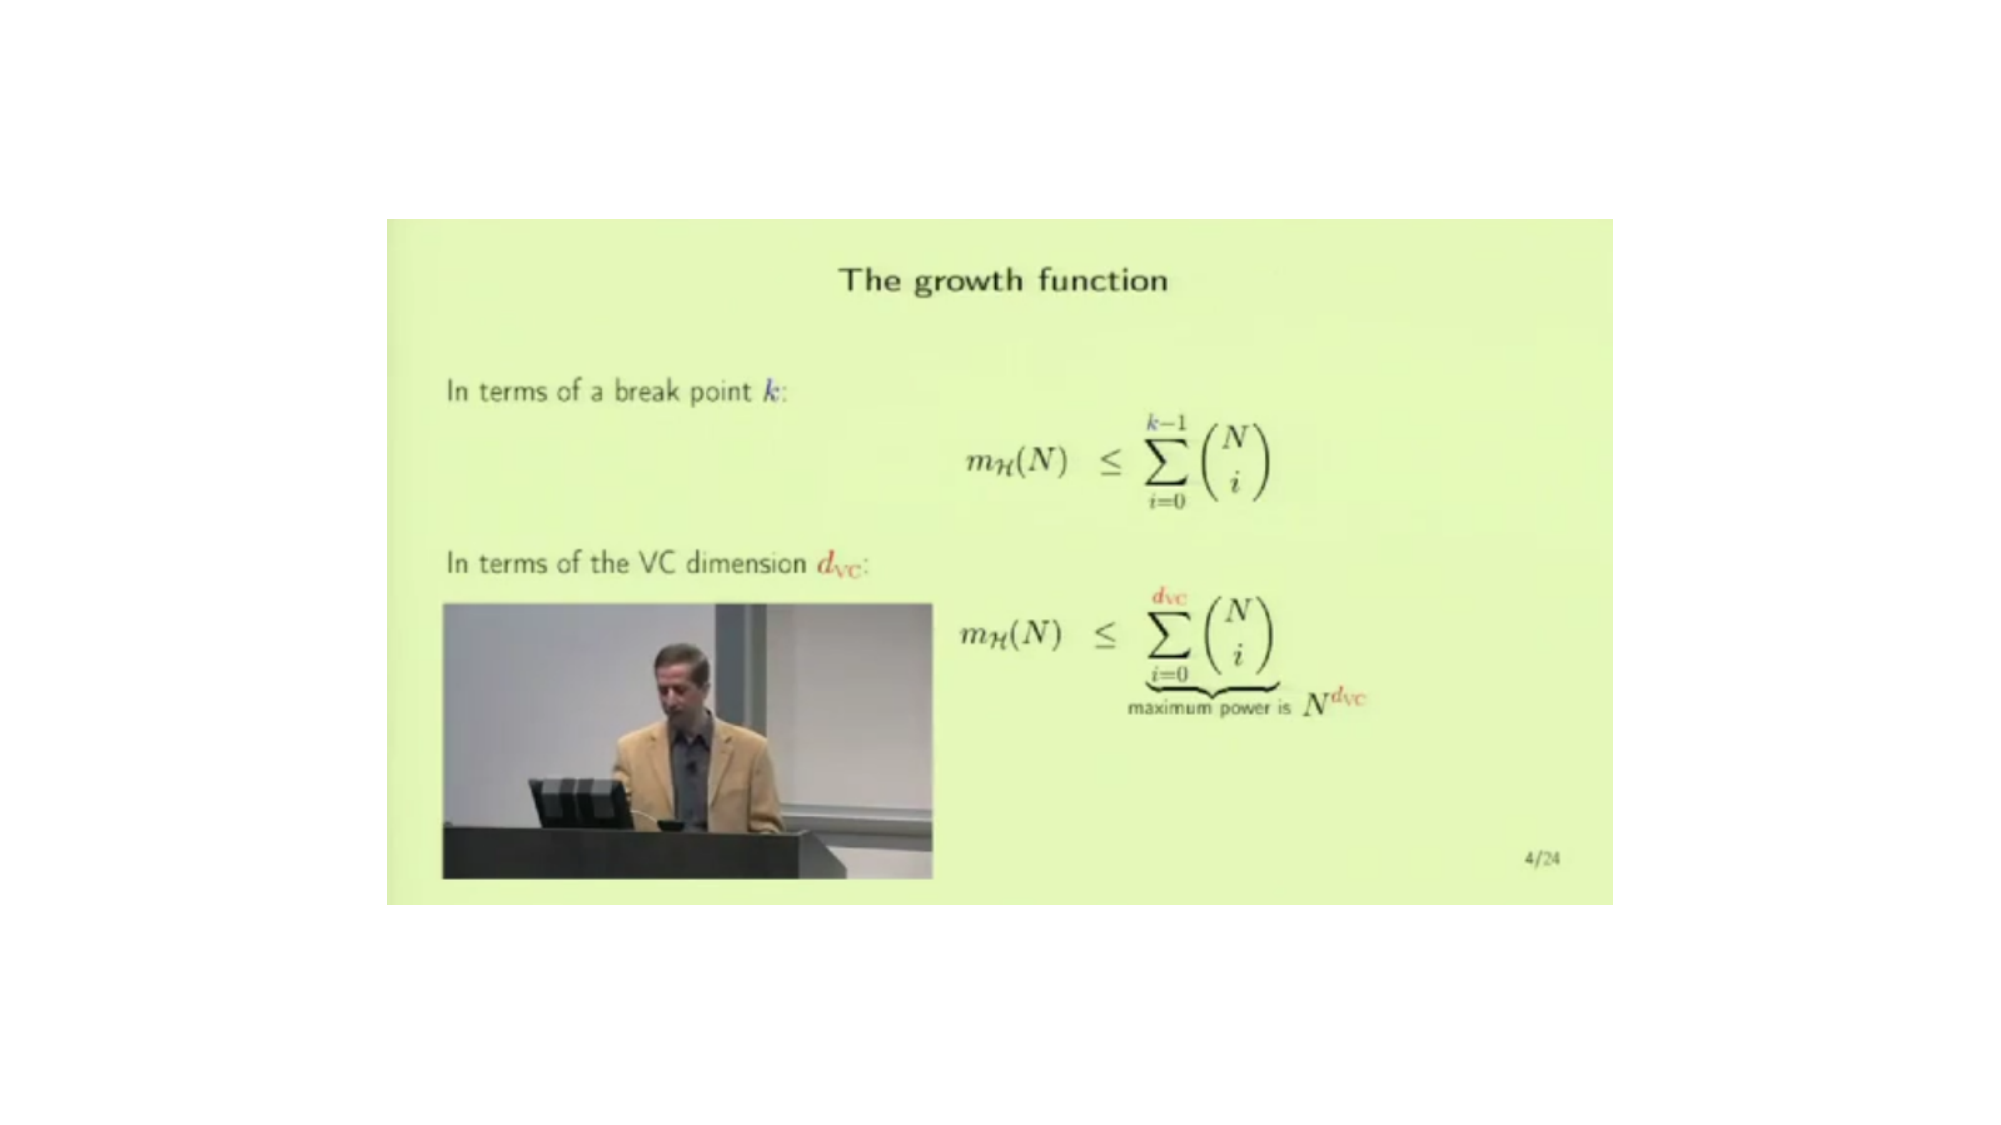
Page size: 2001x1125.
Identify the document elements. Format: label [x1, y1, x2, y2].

picture [387, 219, 1613, 905]
